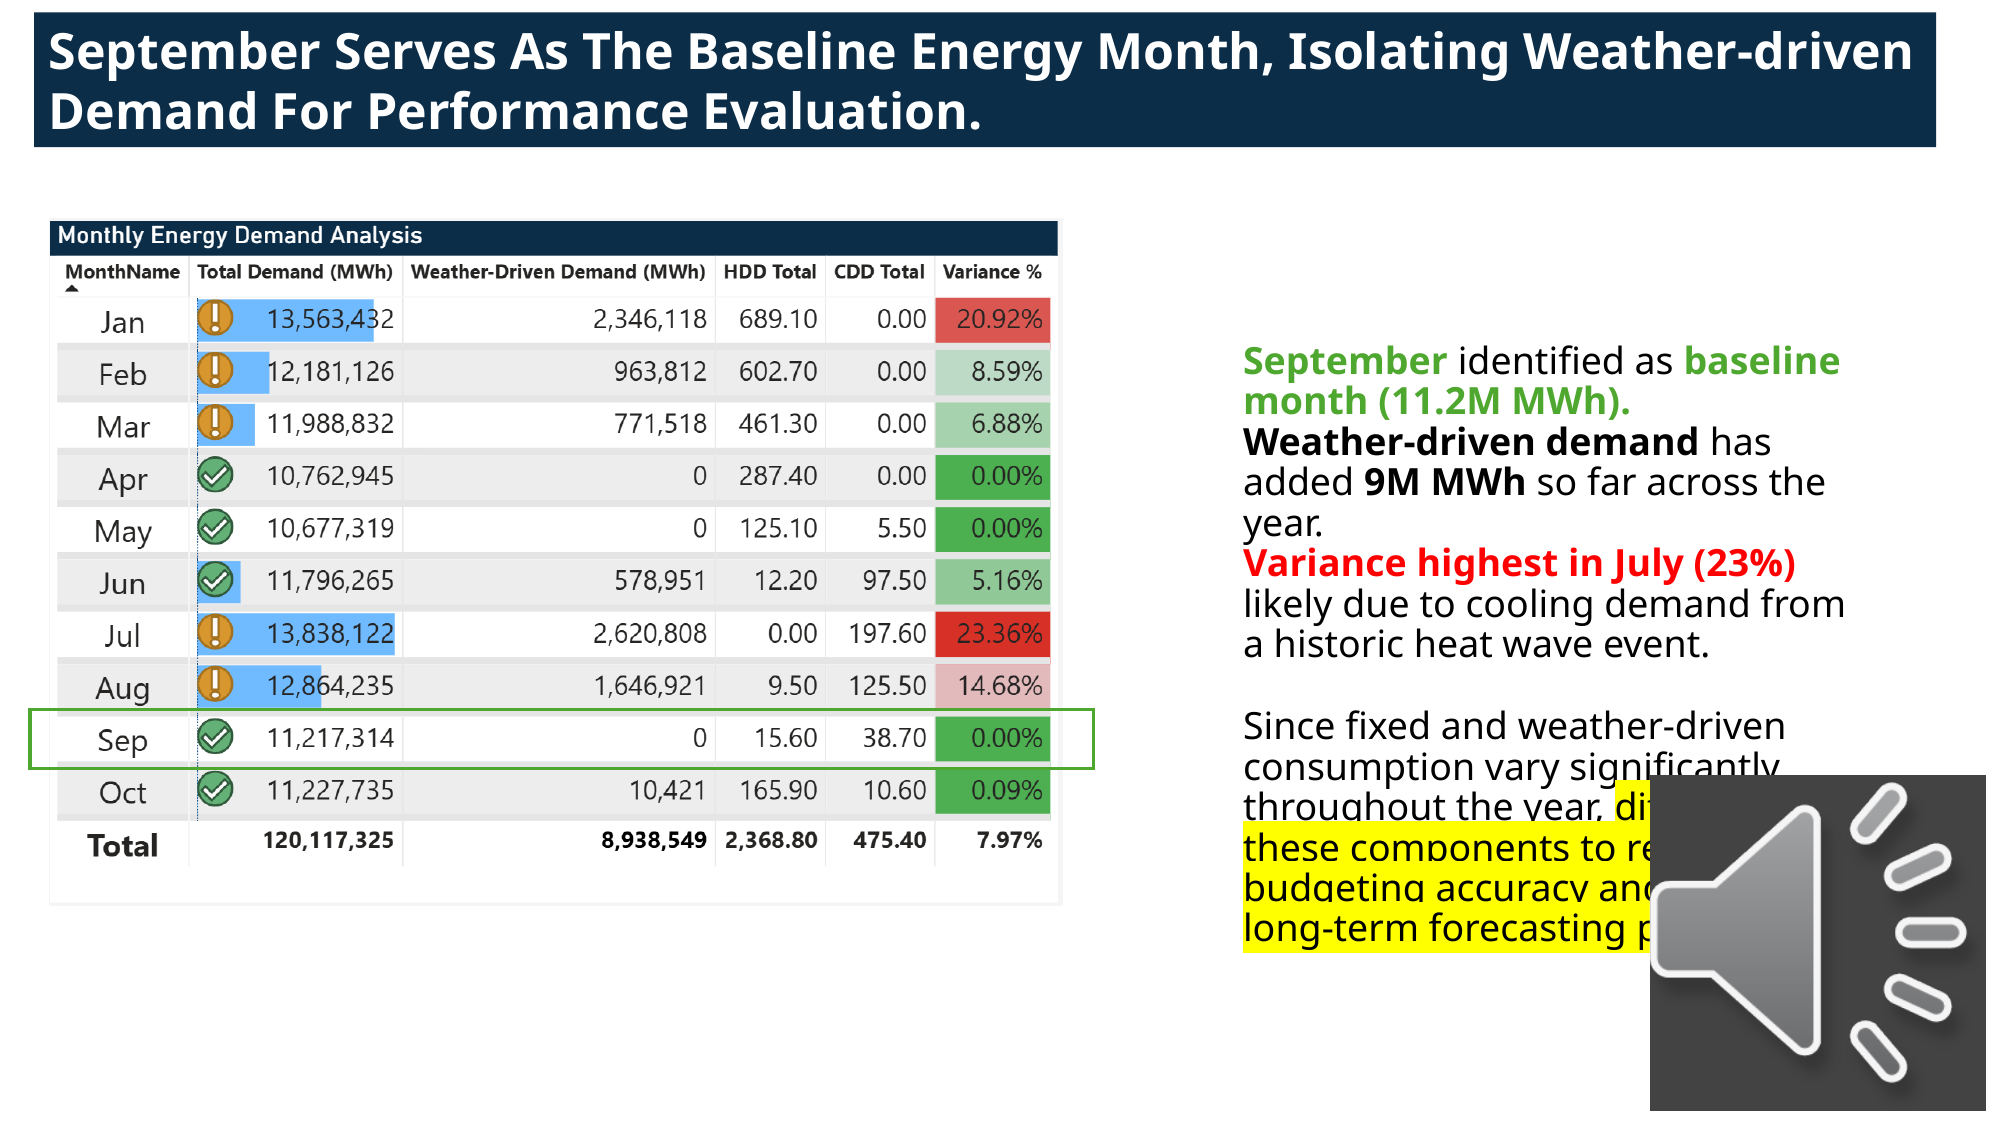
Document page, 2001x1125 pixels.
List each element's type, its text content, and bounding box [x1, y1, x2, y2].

picture [1648, 773, 1987, 1112]
text_box [28, 708, 49, 770]
picture [49, 162, 1063, 963]
text_box [1063, 708, 1095, 770]
text_box September Serves As The Baseline Energy Month, Isolating Weather-driven Demand For Performance Evaluation. [34, 12, 1937, 148]
title September identified as baseline month (11.2M MWh). Weather-driven demand has added 9M MWh so far across the year. Variance highest in July (23%) likely due to cooling demand from a historic heat wave event. [1228, 294, 1874, 628]
text_box Since fixed and weather-driven consumption vary significantly throughout the year, differentiate these components to refine budgeting accuracy and improve long-term forecasting precision. [1228, 699, 1874, 963]
